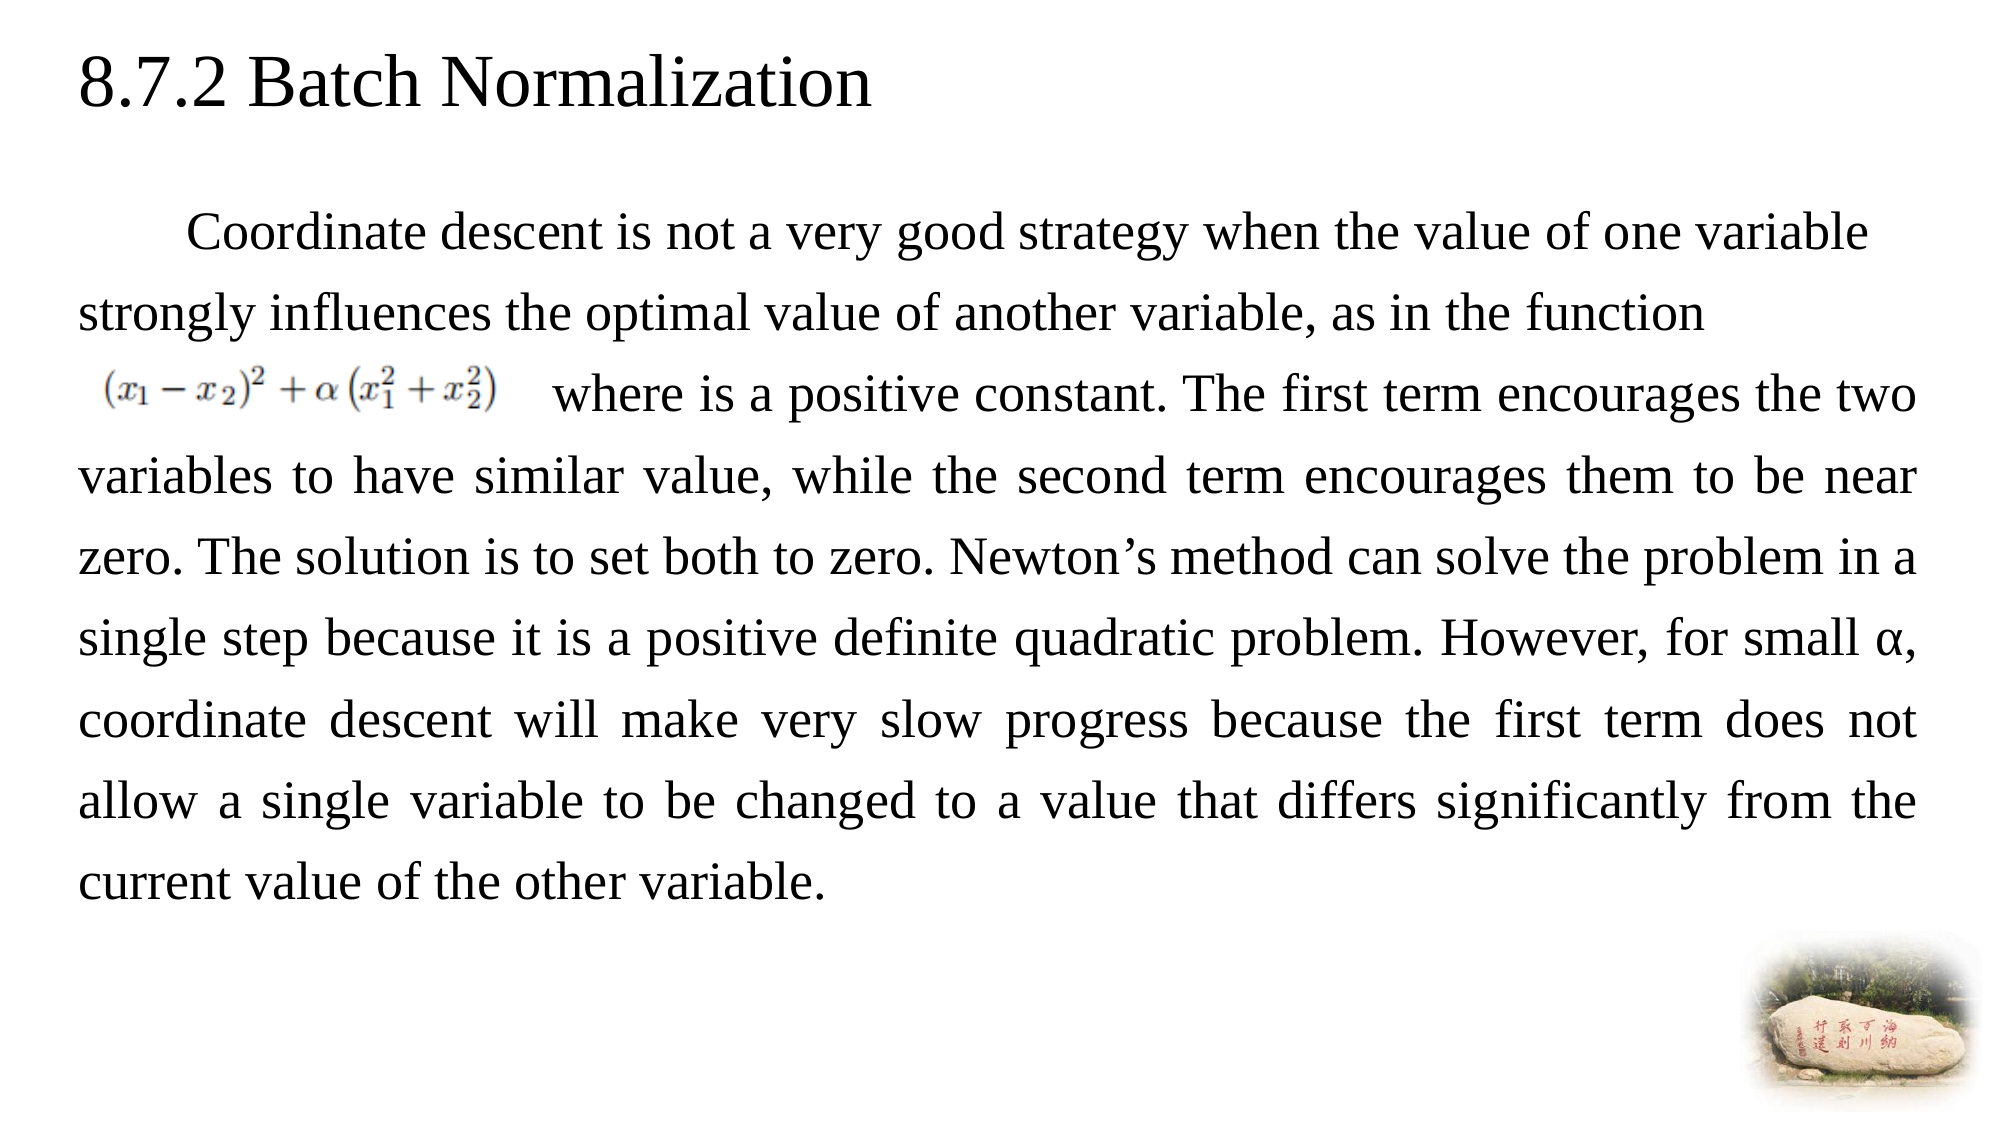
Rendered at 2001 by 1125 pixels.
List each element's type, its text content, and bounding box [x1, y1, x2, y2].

picture [90, 348, 502, 418]
picture [1740, 927, 1985, 1112]
title 8.7.2 Batch Normalization [63, 21, 1789, 142]
